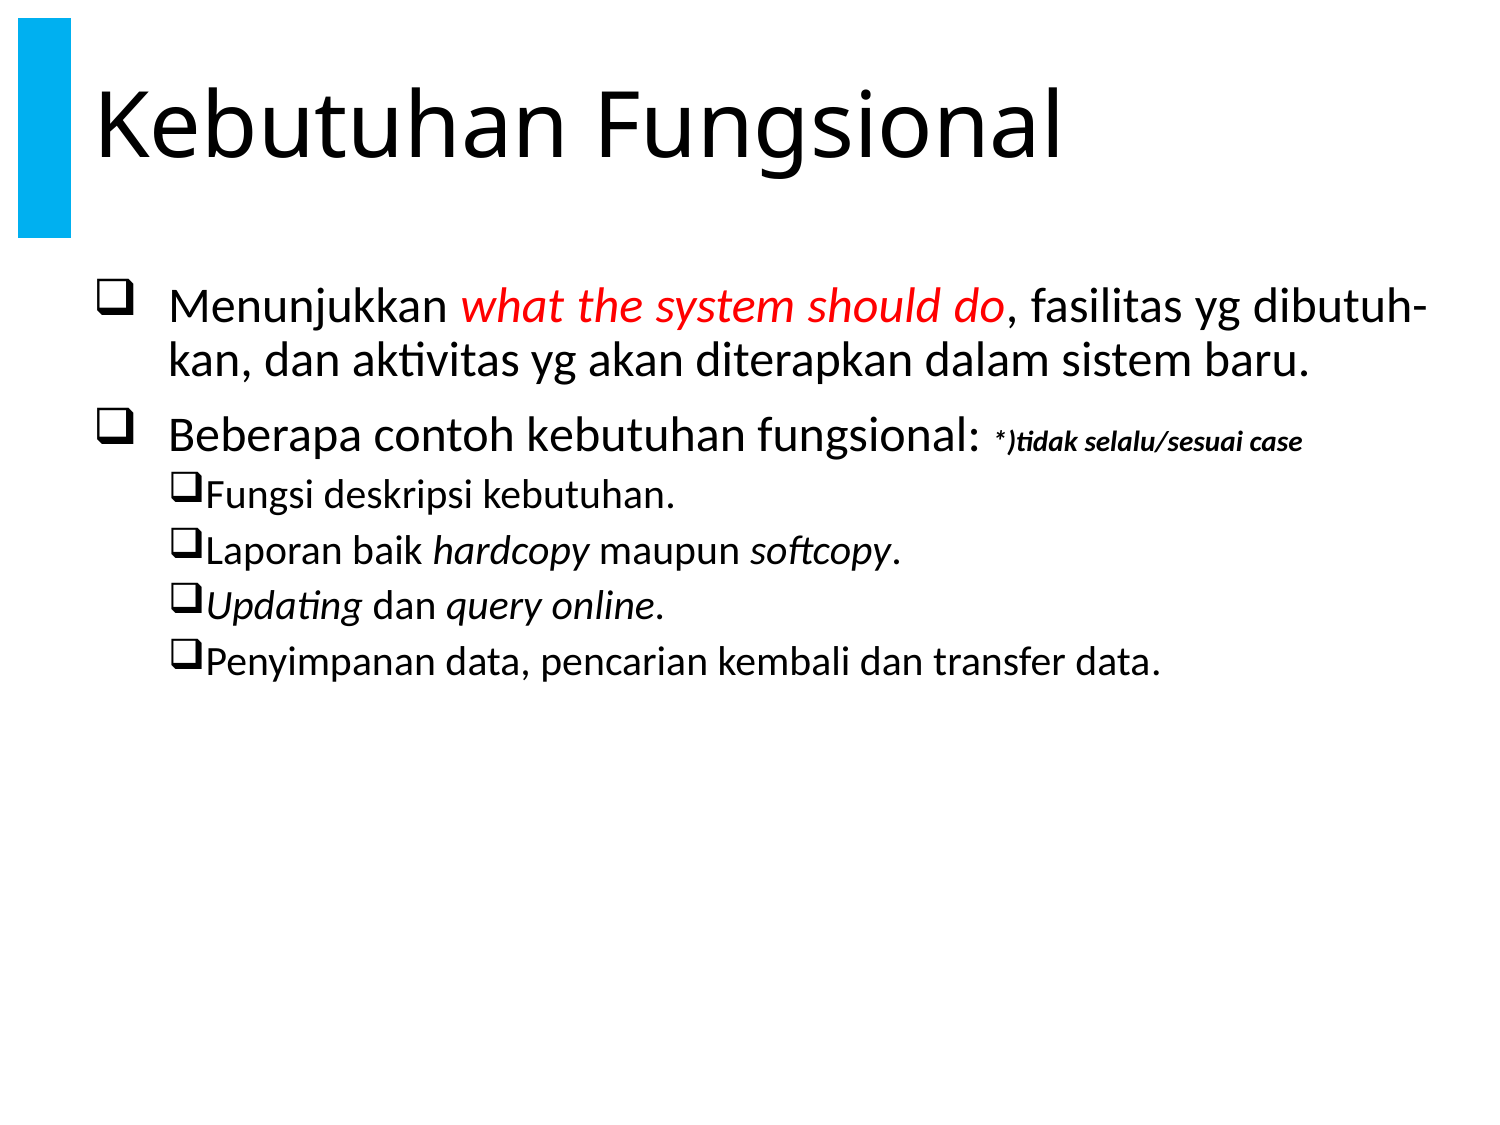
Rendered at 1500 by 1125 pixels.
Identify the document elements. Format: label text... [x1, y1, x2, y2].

title Kebutuhan Fungsional [78, 19, 1443, 237]
list Menunjukkan what the system should do, fasilitas yg dibutuh-kan, dan aktivitas yg akan diterapkan dalam sistem baru. Beberapa contoh kebutuhan fungsional: *)tidak selalu/sesuai case Fungsi deskripsi kebutuhan. Laporan baik hardcopy maupun softcopy. Updating dan query online. Penyimpanan data, pencarian kembali dan transfer data. [78, 272, 1443, 1070]
